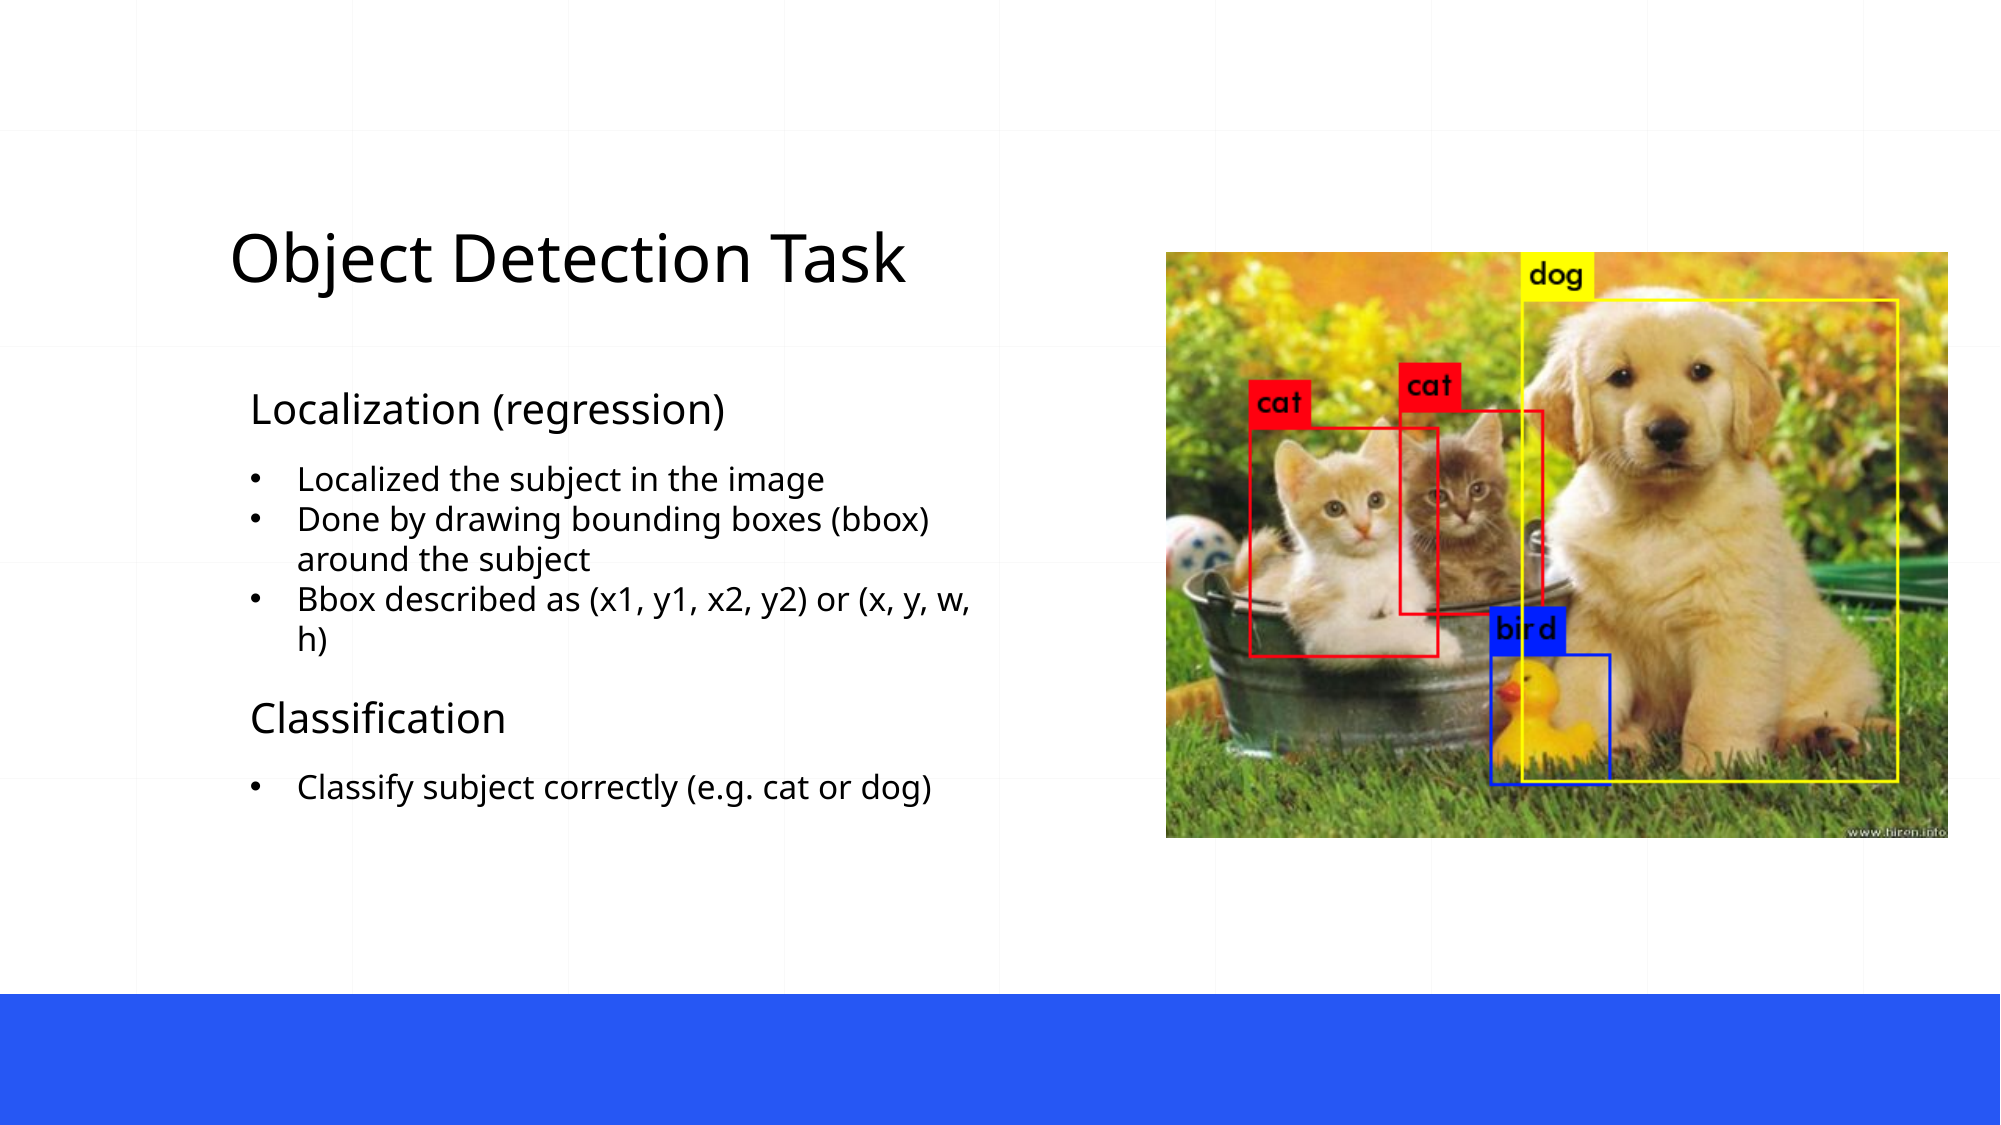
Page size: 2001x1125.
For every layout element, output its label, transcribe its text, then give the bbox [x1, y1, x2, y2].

text_box Localization (regression) [235, 375, 984, 440]
picture [1166, 252, 1948, 838]
text_box Localized the subject in the image Done by drawing bounding boxes (bbox) around the subject Bbox described as (x1, y1, x2, y2) or (x, y, w, h) [235, 451, 1016, 666]
text_box Object Detection Task [214, 208, 1087, 304]
text_box Classification [235, 684, 984, 750]
text_box Classify subject correctly (e.g. cat or dog) [235, 758, 984, 814]
